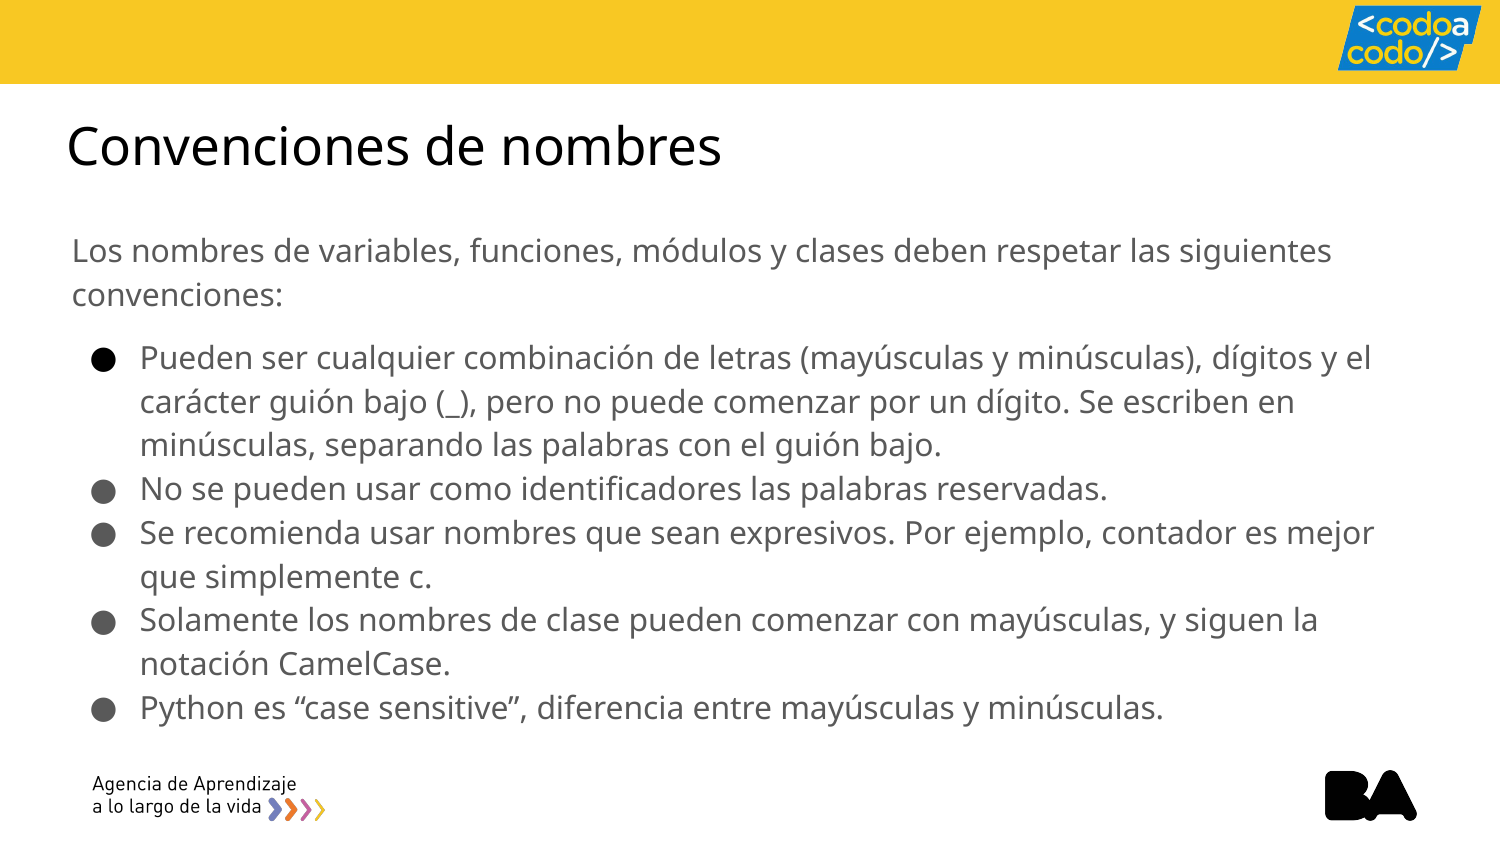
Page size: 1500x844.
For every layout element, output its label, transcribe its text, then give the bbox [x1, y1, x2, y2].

picture [70, 756, 344, 835]
picture [1337, 5, 1482, 71]
title Convenciones de nombres [51, 98, 1446, 192]
picture [1325, 770, 1417, 821]
text_box Los nombres de variables, funciones, módulos y clases deben respetar las siguientes convenciones: Pueden ser cualquier combinación de letras (mayúsculas y minúsculas), dígitos y el carácter guión bajo (_), pero no puede comenzar por un dígito. Se escriben en minúsculas, separando las palabras con el guión bajo. No se pueden usar como identificadores las palabras reservadas. Se recomienda usar nombres que sean expresivos. Por ejemplo, contador es mejor que simplemente c. Solamente los nombres de clase pueden comenzar con mayúsculas, y siguen la notación CamelCase. Python es “case sensitive”, diferencia entre mayúsculas y minúsculas. [71, 210, 1430, 748]
